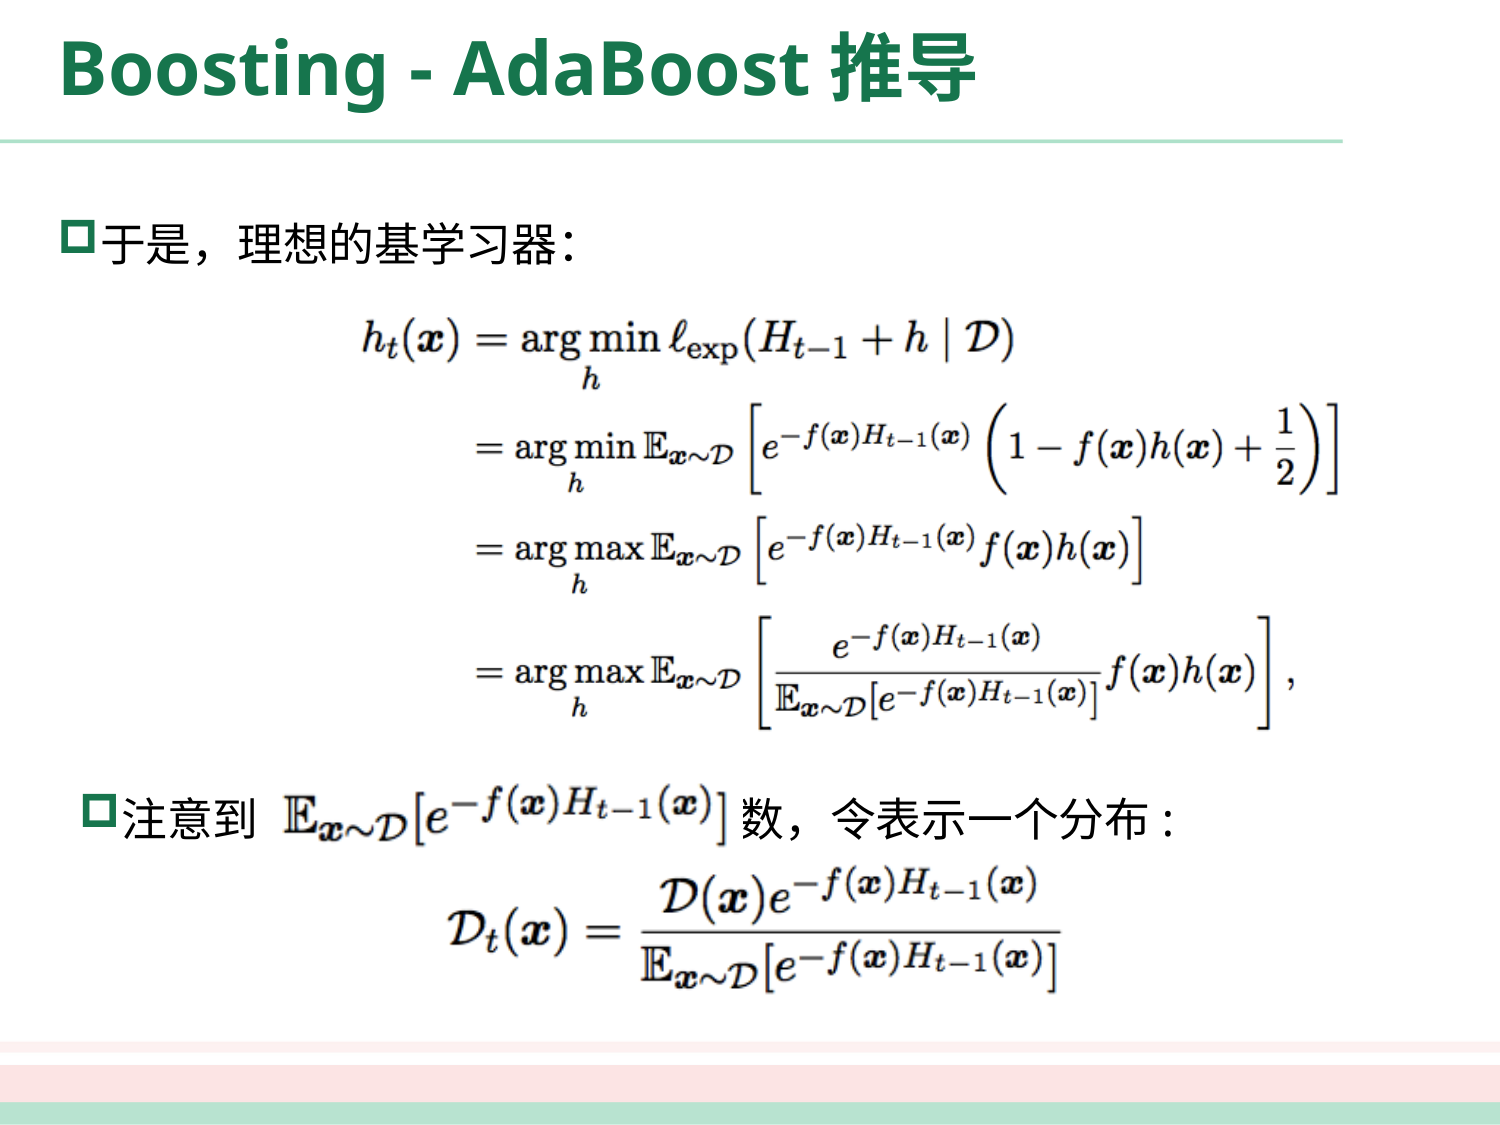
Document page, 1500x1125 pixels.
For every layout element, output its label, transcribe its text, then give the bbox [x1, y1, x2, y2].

picture [0, 0, 1500, 1125]
list 于是，理想的基学习器： [42, 207, 1457, 303]
title Boosting - AdaBoost推导 [42, 7, 1337, 135]
